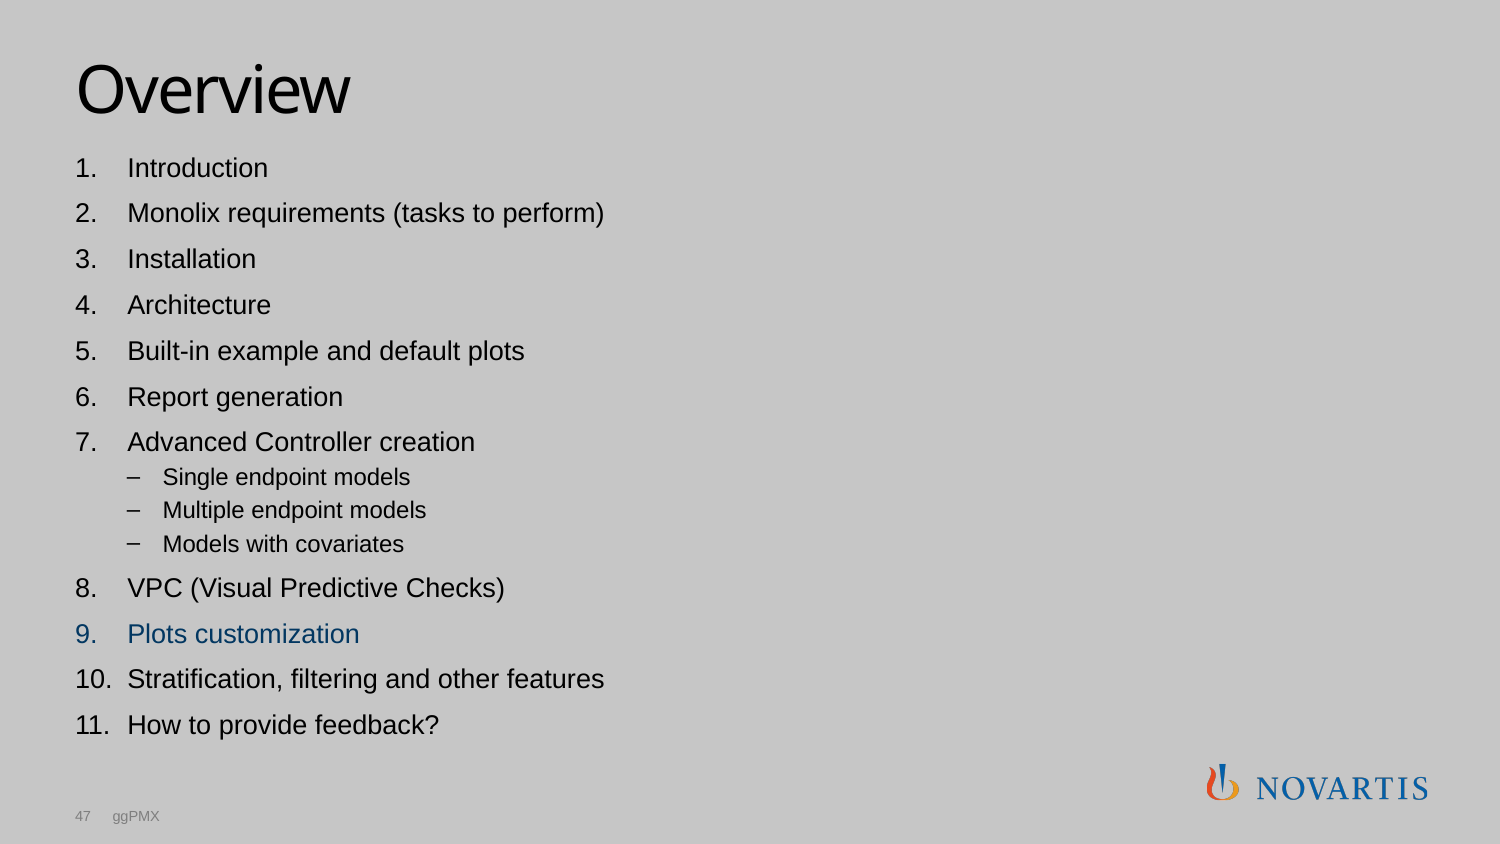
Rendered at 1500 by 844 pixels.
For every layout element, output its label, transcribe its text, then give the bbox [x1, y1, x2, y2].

picture [1204, 761, 1430, 803]
title Overview [75, 56, 1425, 214]
footer ggPMX [113, 806, 735, 844]
list Introduction Monolix requirements (tasks to perform) Installation Architecture Built-in example and default plots Report generation Advanced Controller creation Single endpoint models Multiple endpoint models Models with covariates VPC (Visual Predictive Checks) Plots customization Stratification, filtering and other features How to provide feedback? [75, 150, 1229, 743]
slide_number 47 [75, 806, 113, 844]
